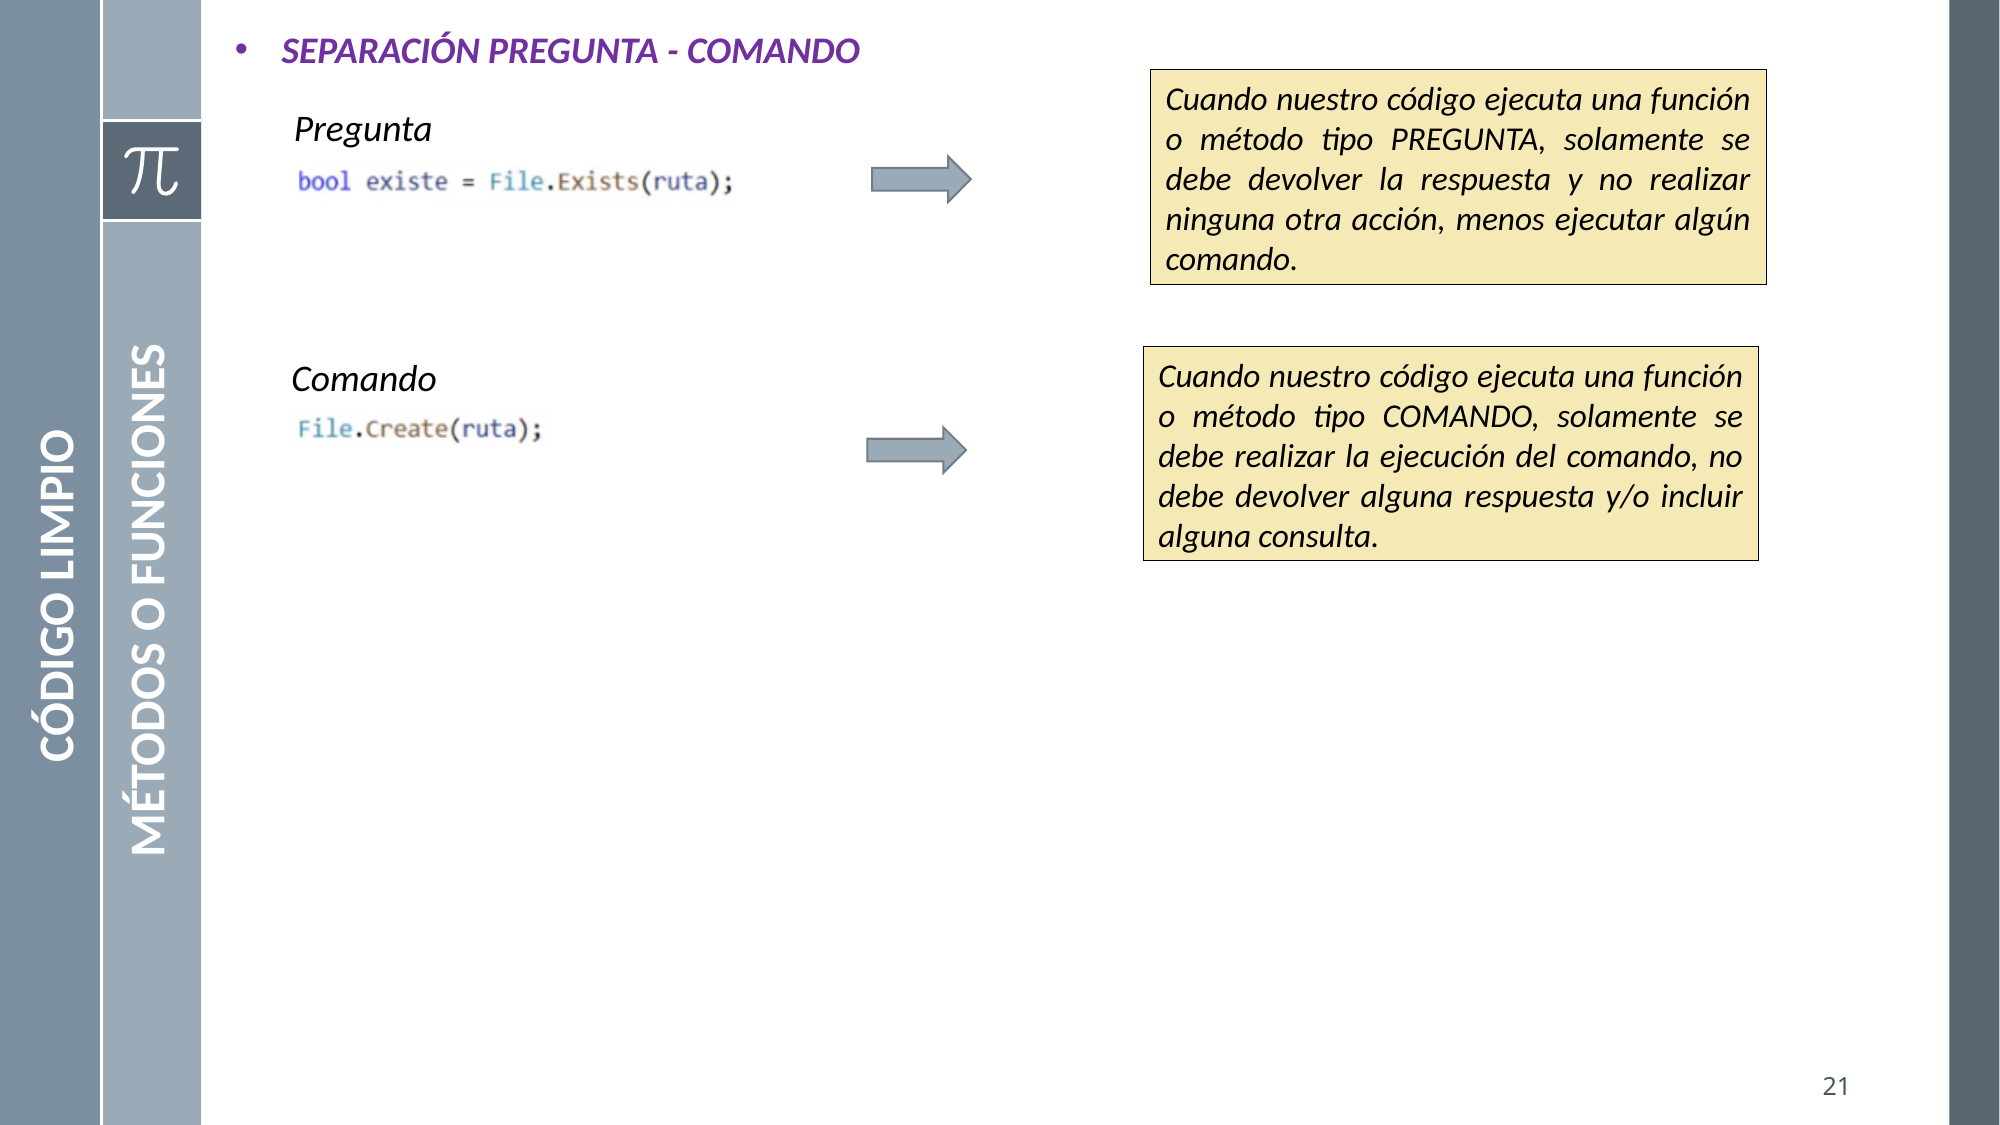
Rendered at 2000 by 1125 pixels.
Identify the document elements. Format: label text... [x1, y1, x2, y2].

slide_number 21 [1766, 1057, 1867, 1118]
picture [291, 406, 549, 452]
picture [298, 155, 737, 202]
text_box Cuando nuestro código ejecuta una función o método tipo PREGUNTA, solamente se debe devolver la respuesta y no realizar ninguna otra acción, menos ejecutar algún comando. [1150, 69, 1767, 285]
text_box Pregunta [279, 96, 449, 157]
text_box [871, 154, 973, 205]
text_box CÓDIGO LIMPIO [16, 414, 91, 778]
text_box Cuando nuestro código ejecuta una función o método tipo COMANDO, solamente se debe realizar la ejecución del comando, no debe devolver alguna respuesta y/o incluir alguna consulta. [1143, 346, 1759, 561]
text_box [866, 424, 968, 476]
text_box SEPARACIÓN PREGUNTA - COMANDO [220, 19, 1473, 79]
text_box MÉTODOS O FUNCIONES [106, 328, 182, 873]
text_box Comando [276, 346, 478, 407]
